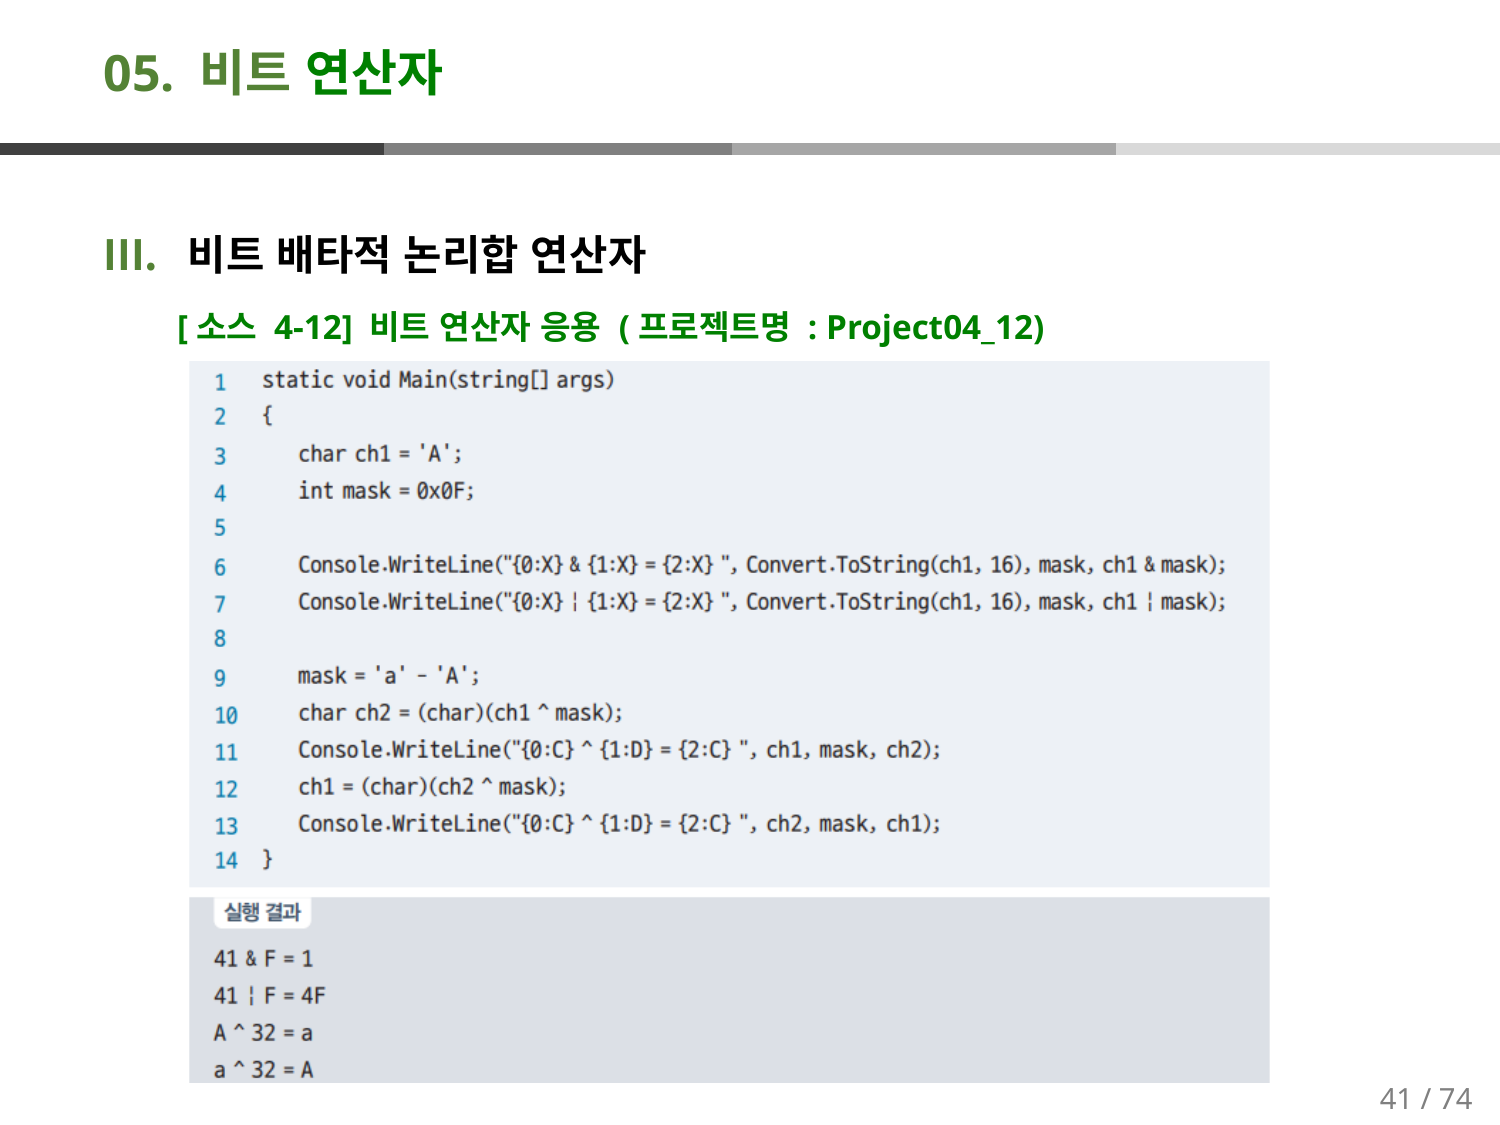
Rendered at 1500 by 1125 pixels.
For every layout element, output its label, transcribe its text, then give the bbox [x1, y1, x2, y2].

title 05. 비트 연산자 [88, 30, 1400, 121]
list 비트 배타적 논리합 연산자 [소스 4-12] 비트 연산자 응용 (프로젝트명 : Project04_12) [88, 196, 1424, 1125]
picture [188, 361, 1270, 1083]
